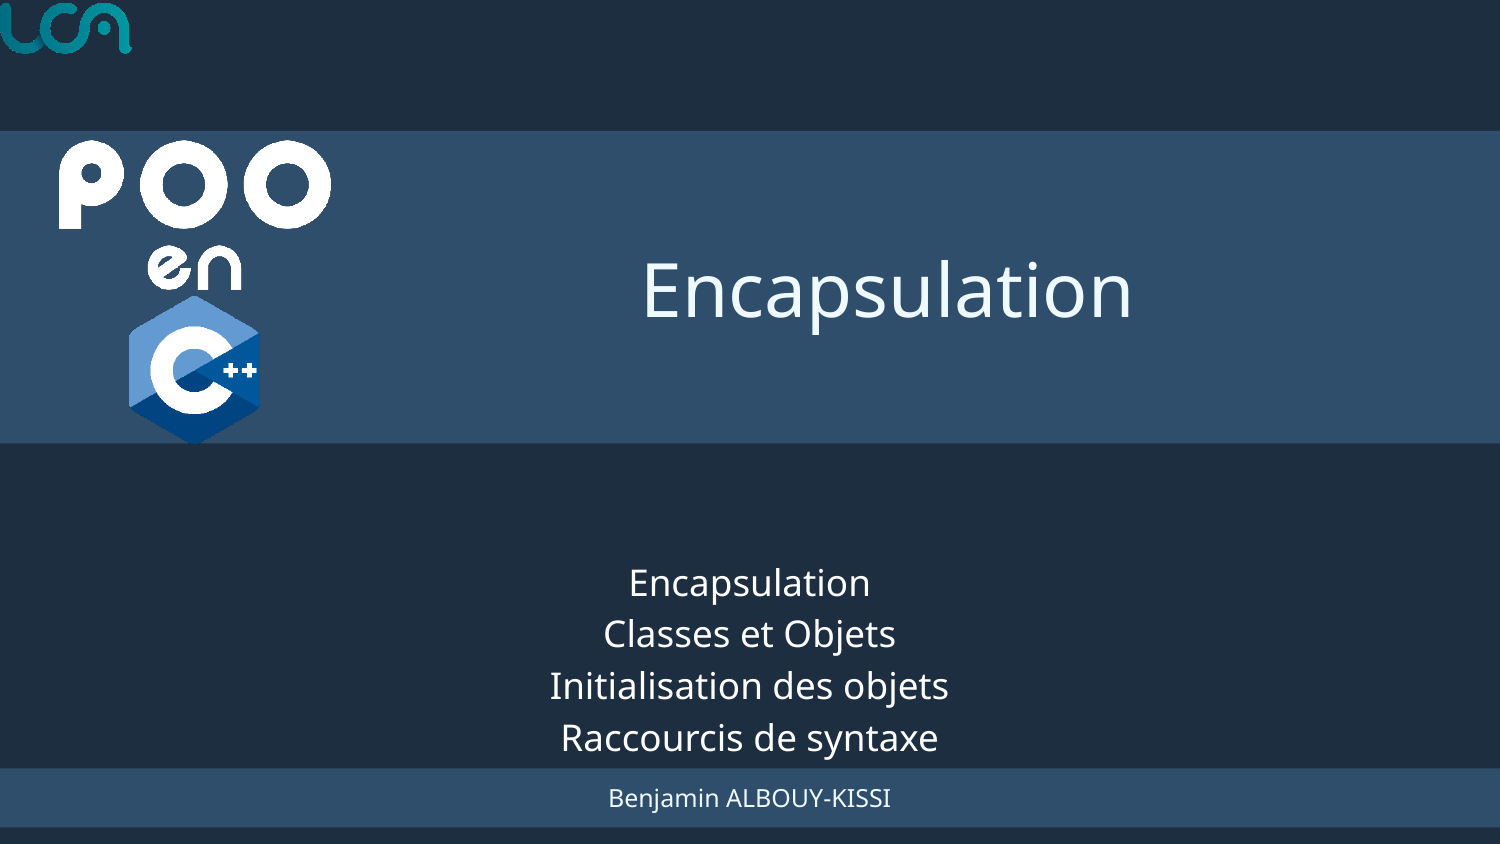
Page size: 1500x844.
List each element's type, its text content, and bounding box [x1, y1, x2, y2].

title Encapsulation [387, 131, 1388, 444]
footer Benjamin ALBOUY-KISSI [512, 768, 988, 828]
picture [49, 131, 339, 237]
picture [0, 3, 132, 54]
picture [136, 240, 251, 294]
picture [120, 296, 268, 444]
subtitle Encapsulation Classes et Objets Initialisation des objets Raccourcis de syntaxe [206, 551, 1294, 769]
